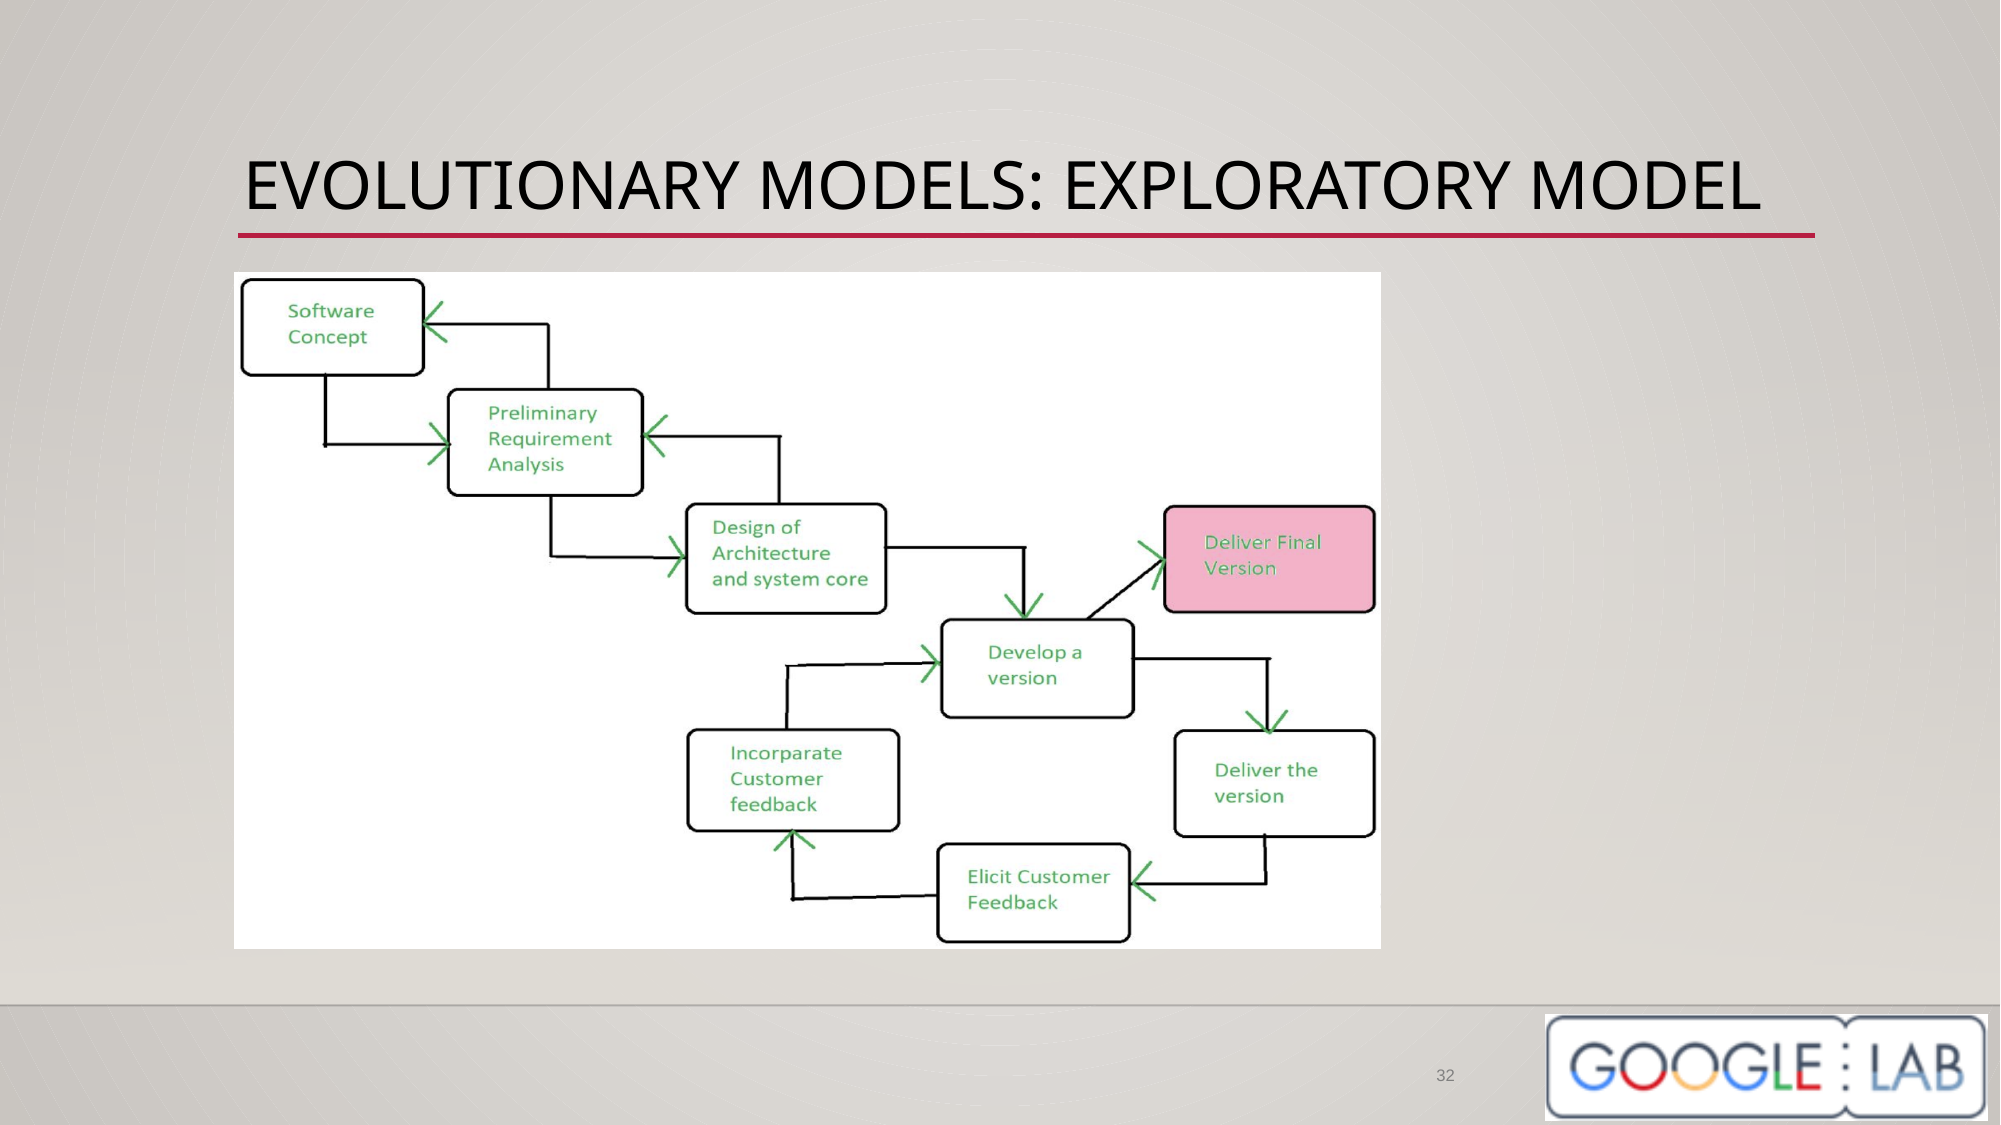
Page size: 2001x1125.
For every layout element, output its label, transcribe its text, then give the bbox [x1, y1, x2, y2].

title EVOLUTIONARY MODELS: EXPLORATORY MODEL [241, 141, 1796, 332]
picture [233, 272, 1381, 949]
picture [1545, 1014, 1988, 1121]
slide_number 32 [1430, 1064, 1464, 1125]
